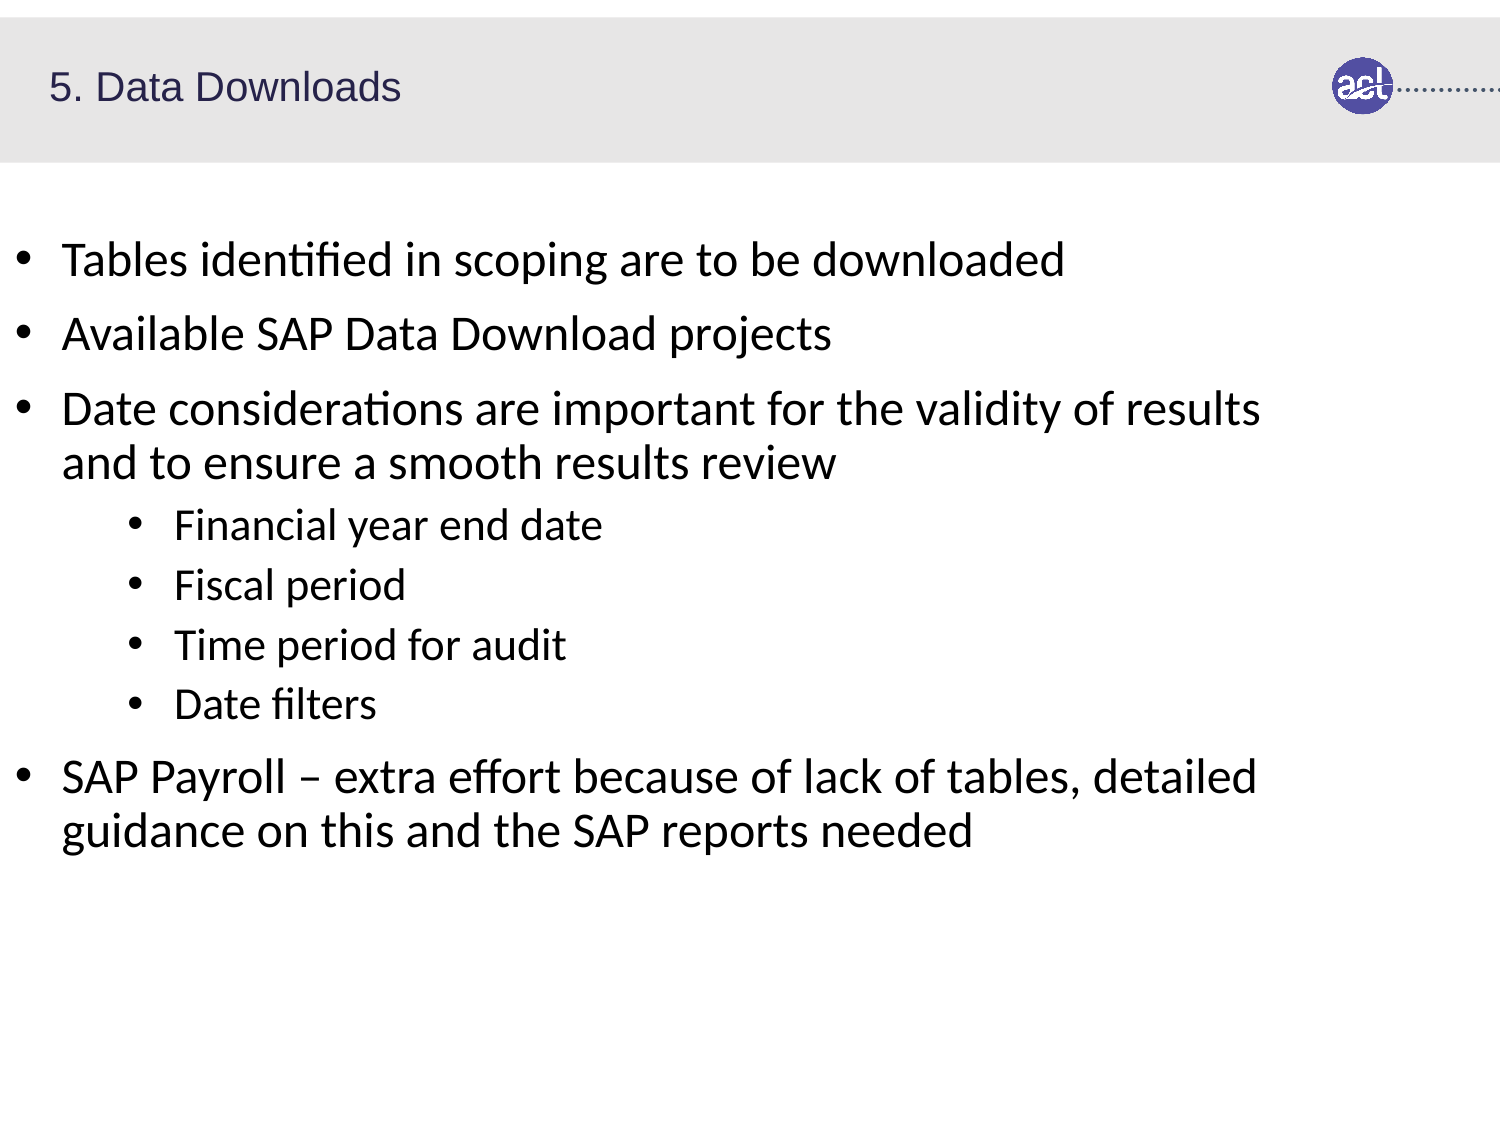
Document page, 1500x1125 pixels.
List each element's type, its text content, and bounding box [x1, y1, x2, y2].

picture [1330, 56, 1395, 116]
list 5. Data Downloads [0, 57, 1230, 197]
list Tables identified in scoping are to be downloaded Available SAP Data Download projects Date considerations are important for the validity of results and to ensure a smooth results review Financial year end date Fiscal period Time period for audit Date filters SAP Payroll – extra effort because of lack of tables, detailed guidance on this and the SAP reports needed [0, 225, 1347, 944]
